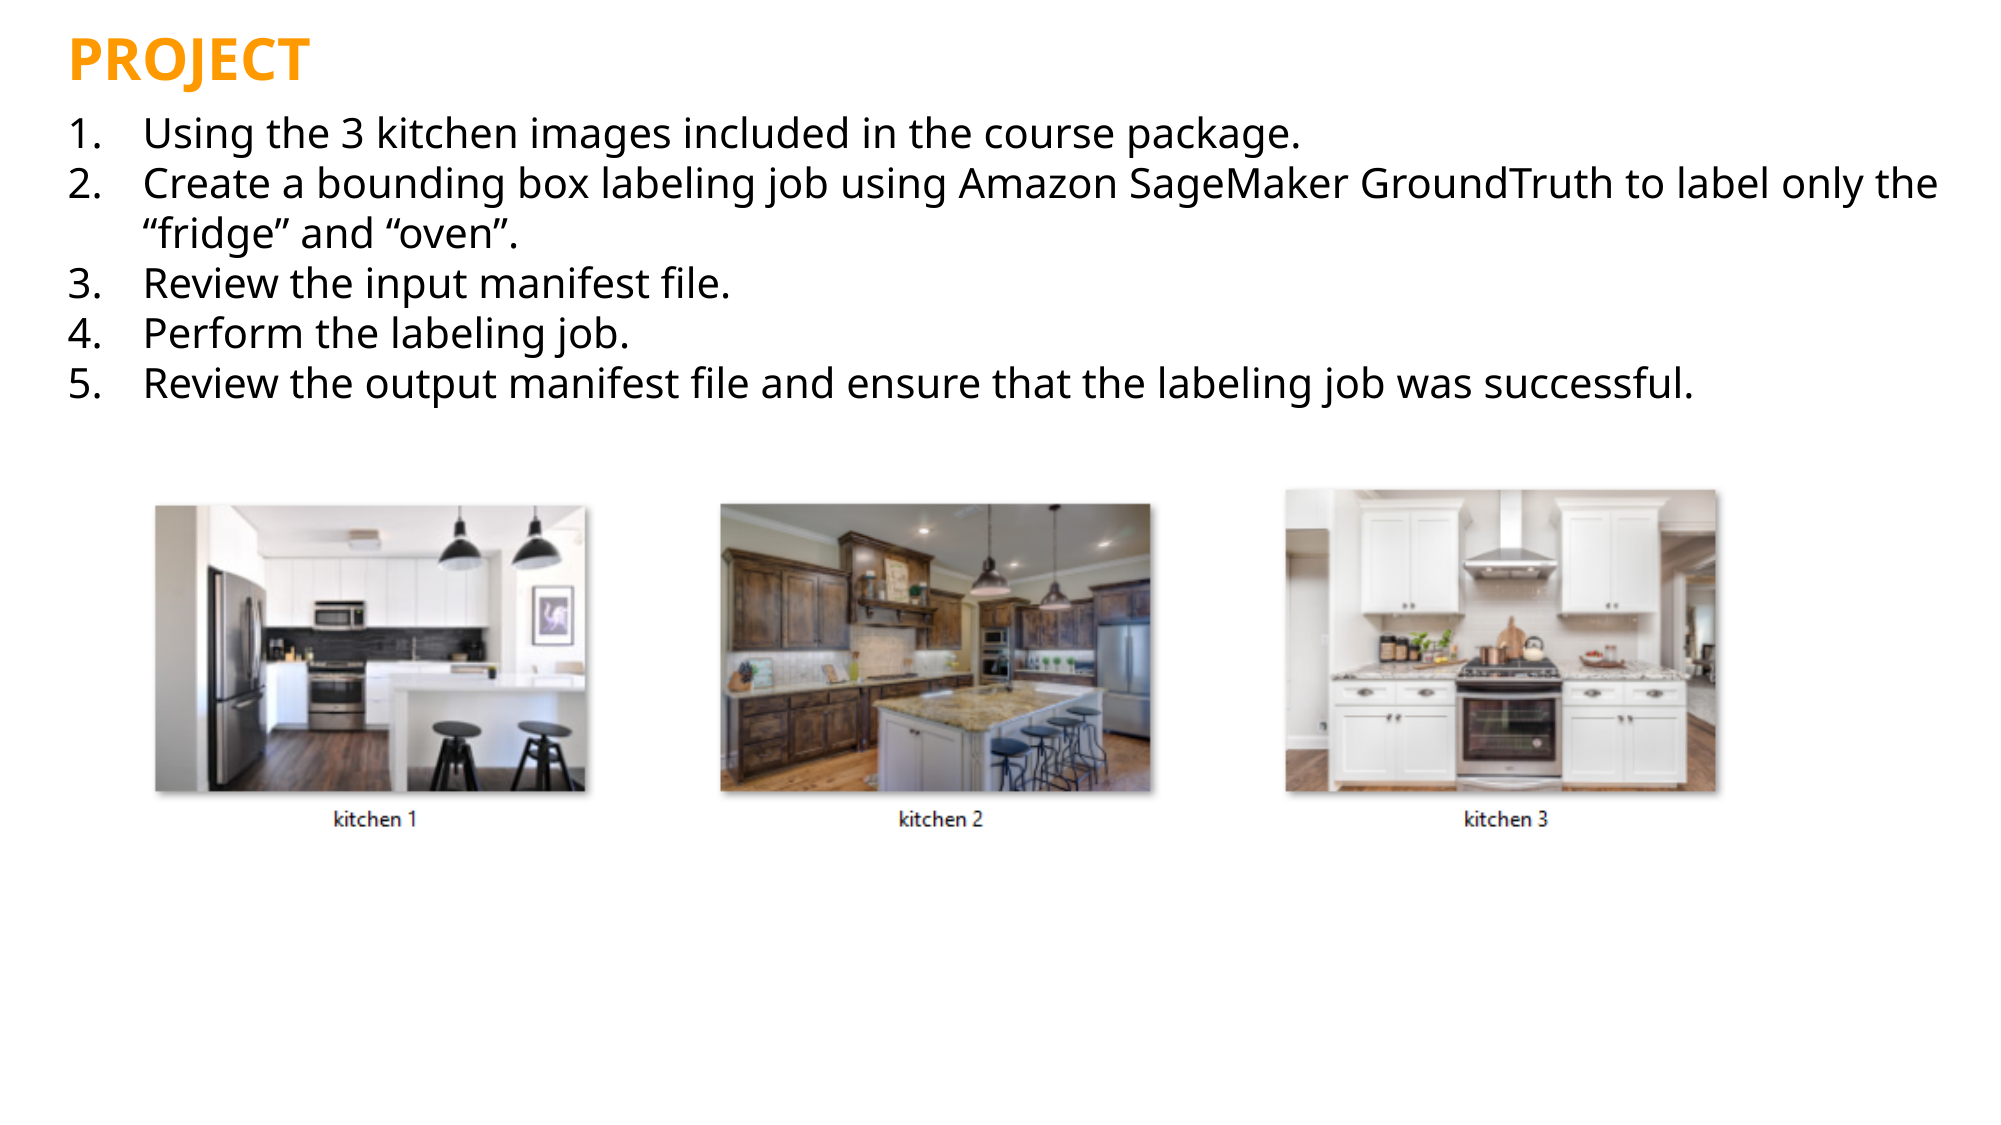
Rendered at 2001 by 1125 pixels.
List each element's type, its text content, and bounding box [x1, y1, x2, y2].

text_box PROJECT [52, 14, 1786, 99]
text_box Using the 3 kitchen images included in the course package. Create a bounding box labeling job using Amazon SageMaker GroundTruth to label only the “fridge” and “oven”. Review the input manifest file. Perform the labeling job. Review the output manifest file and ensure that the labeling job was successful. [52, 99, 1974, 415]
picture [131, 469, 1869, 968]
